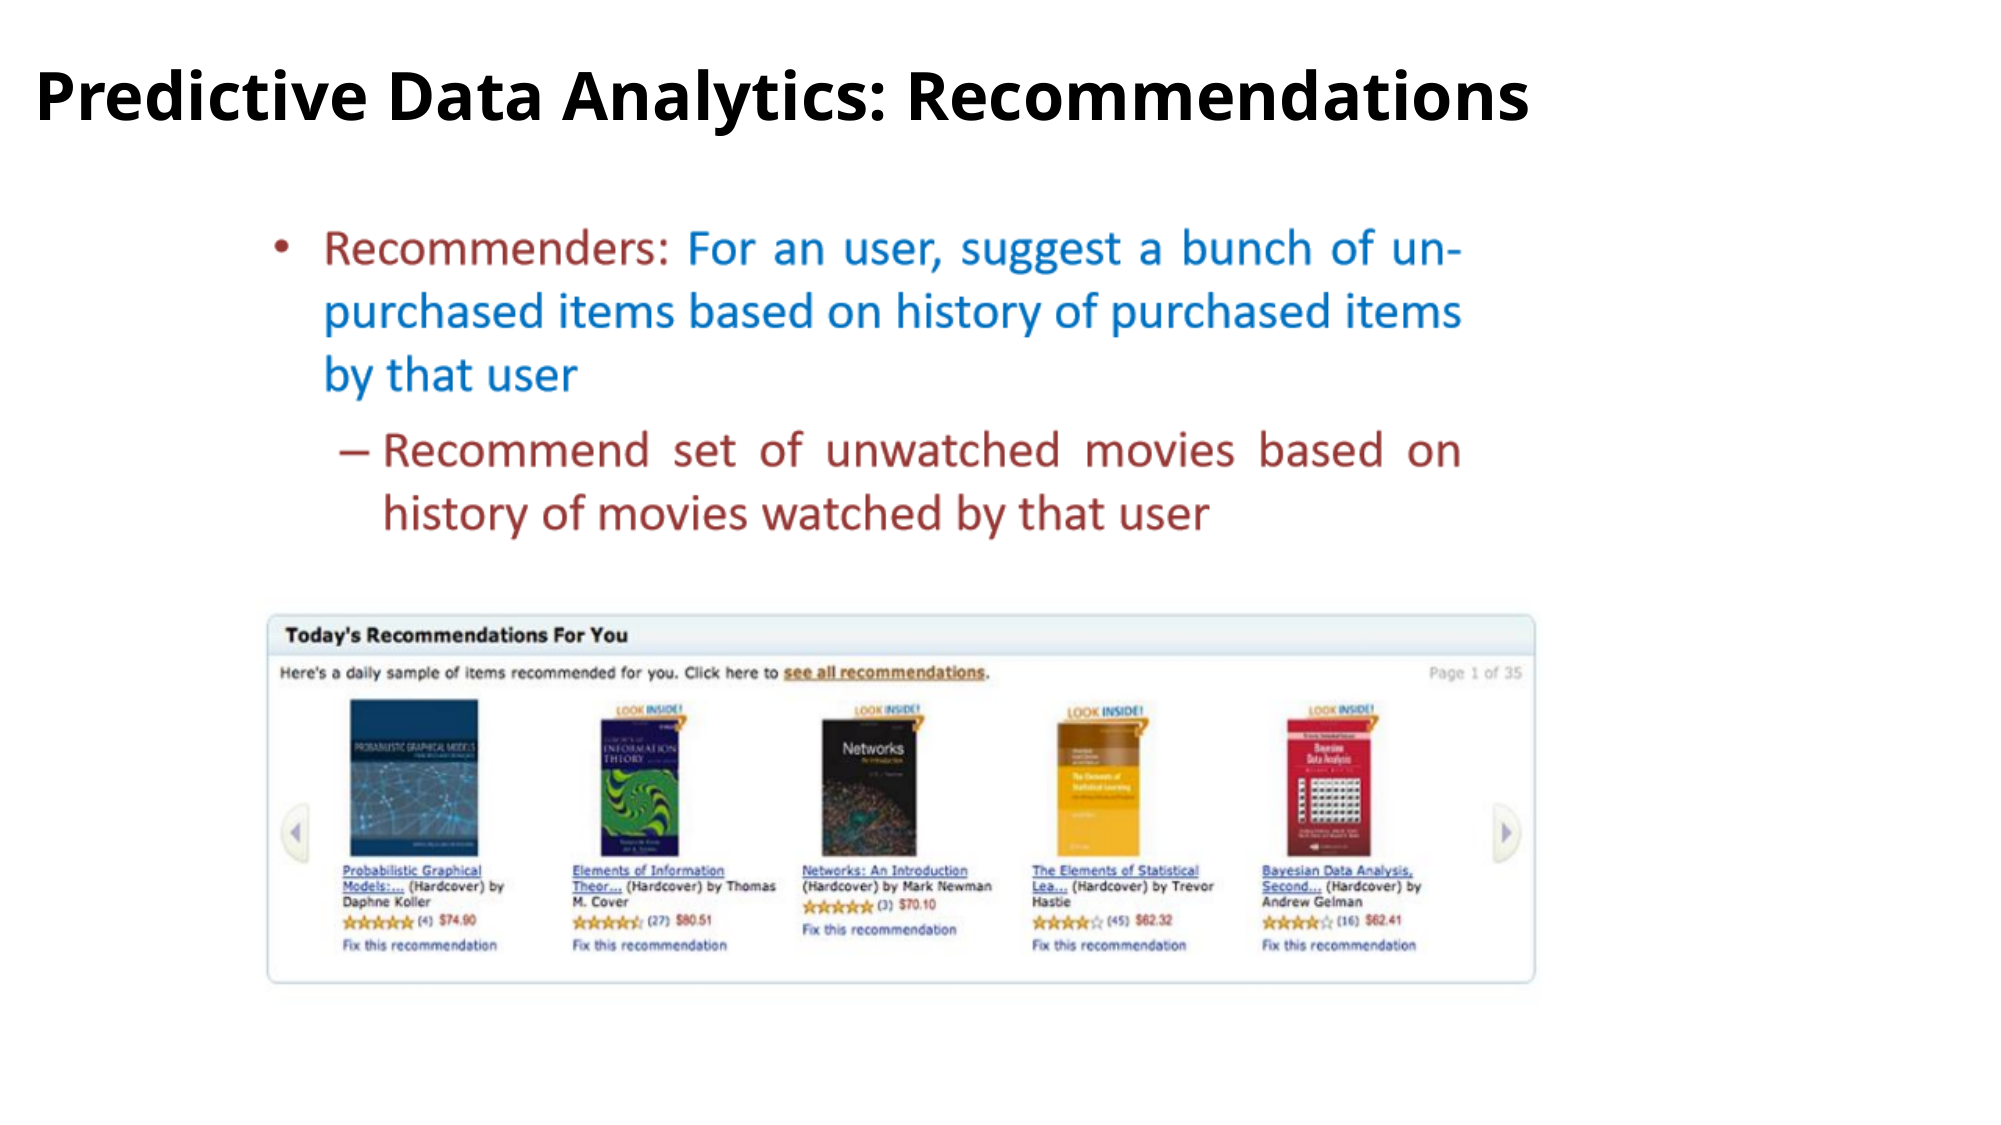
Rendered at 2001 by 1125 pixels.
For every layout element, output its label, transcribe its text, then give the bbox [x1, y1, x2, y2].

picture [230, 211, 1560, 1047]
title Predictive Data Analytics: Recommendations [19, 37, 1745, 161]
